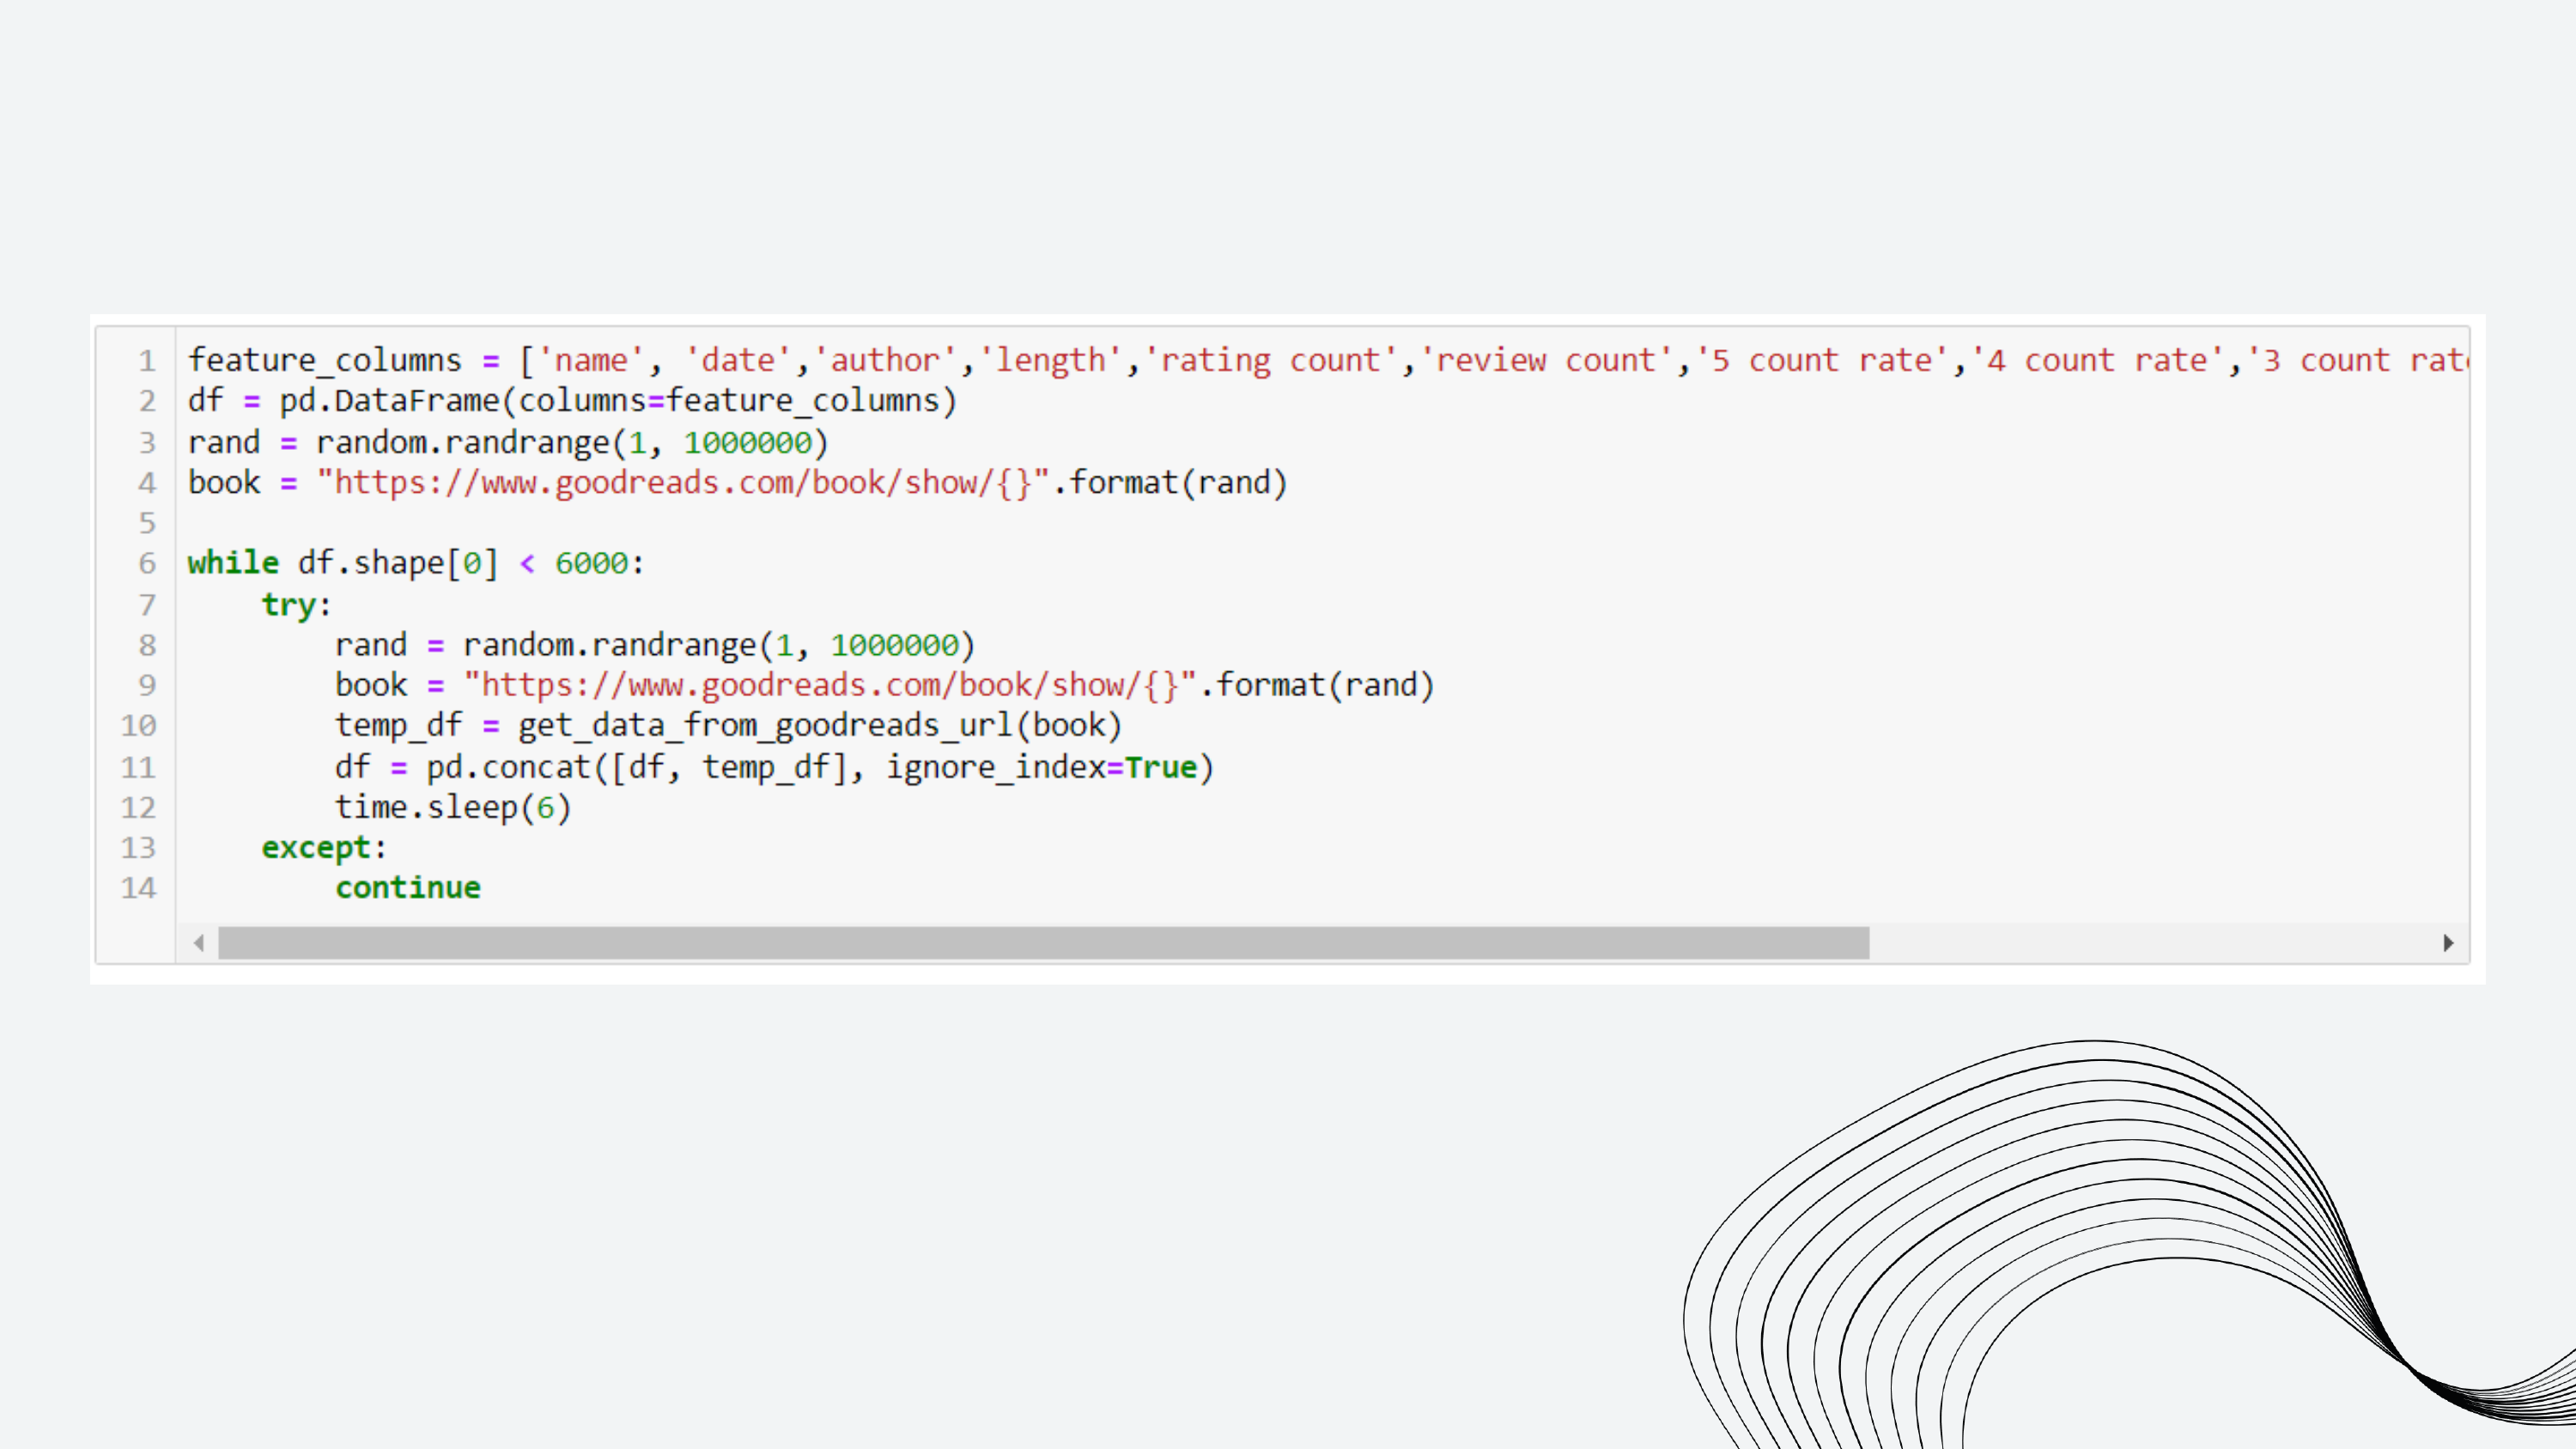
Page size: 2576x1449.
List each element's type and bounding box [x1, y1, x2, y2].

text_box [1642, 1022, 2576, 1449]
text_box [89, 314, 2487, 985]
